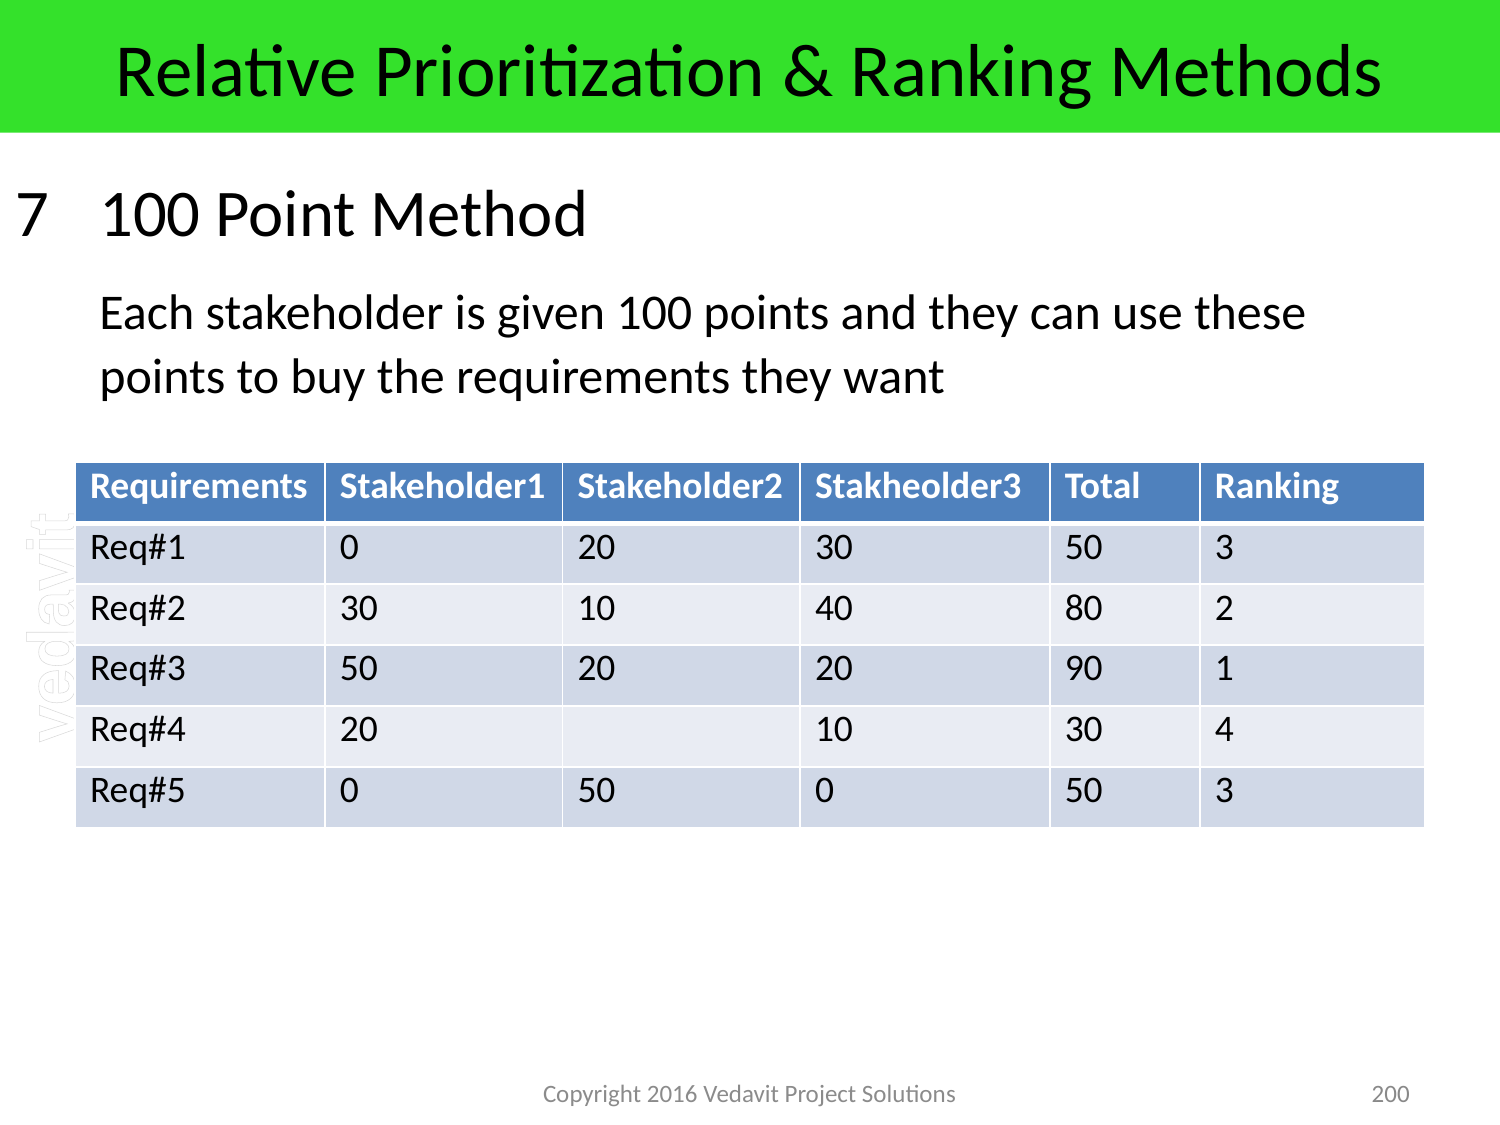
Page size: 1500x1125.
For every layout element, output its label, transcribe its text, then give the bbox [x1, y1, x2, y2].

table_cell 30 [1051, 707, 1199, 766]
table_cell 50 [1051, 526, 1199, 583]
table_cell 4 [1201, 707, 1424, 766]
table_cell 3 [1201, 526, 1424, 583]
table_cell Req#3 [76, 646, 324, 705]
table_header Requirements [76, 463, 324, 521]
table_cell Req#4 [76, 707, 324, 766]
table_cell 0 [326, 768, 562, 827]
table_cell 80 [1051, 585, 1199, 644]
table_cell Req#1 [76, 526, 324, 583]
table_header Stakheolder3 [801, 463, 1049, 521]
table_cell 20 [563, 646, 799, 705]
list 100 Point Method Each stakeholder is given 100 points and they can use these points to buy the requirements they want [0, 162, 1350, 1000]
table_cell 30 [326, 585, 562, 644]
table_cell 20 [326, 707, 562, 766]
table_header Stakeholder2 [563, 463, 799, 521]
table_cell 0 [326, 526, 562, 583]
table_cell 1 [1201, 646, 1424, 705]
table_header Ranking [1201, 463, 1424, 521]
title Relative Prioritization & Ranking Methods [0, 0, 1500, 133]
table_cell Req#2 [76, 585, 324, 644]
table_cell 50 [326, 646, 562, 705]
table_header Stakeholder1 [326, 463, 562, 521]
table_cell 50 [1051, 768, 1199, 827]
table_cell 10 [801, 707, 1049, 766]
table_header Total [1051, 463, 1199, 521]
table_cell 90 [1051, 646, 1199, 705]
footer Copyright 2016 Vedavit Project Solutions [512, 1062, 988, 1123]
table_cell 30 [801, 526, 1049, 583]
table_cell 20 [563, 526, 799, 583]
table_cell 40 [801, 585, 1049, 644]
table_cell 10 [563, 585, 799, 644]
table_cell 20 [801, 646, 1049, 705]
table_cell 3 [1201, 768, 1424, 827]
table_cell 0 [801, 768, 1049, 827]
table_cell Req#5 [76, 768, 324, 827]
slide_number 200 [1074, 1062, 1425, 1123]
table_cell 2 [1201, 585, 1424, 644]
table_cell 50 [563, 768, 799, 827]
table_cell [563, 707, 799, 766]
